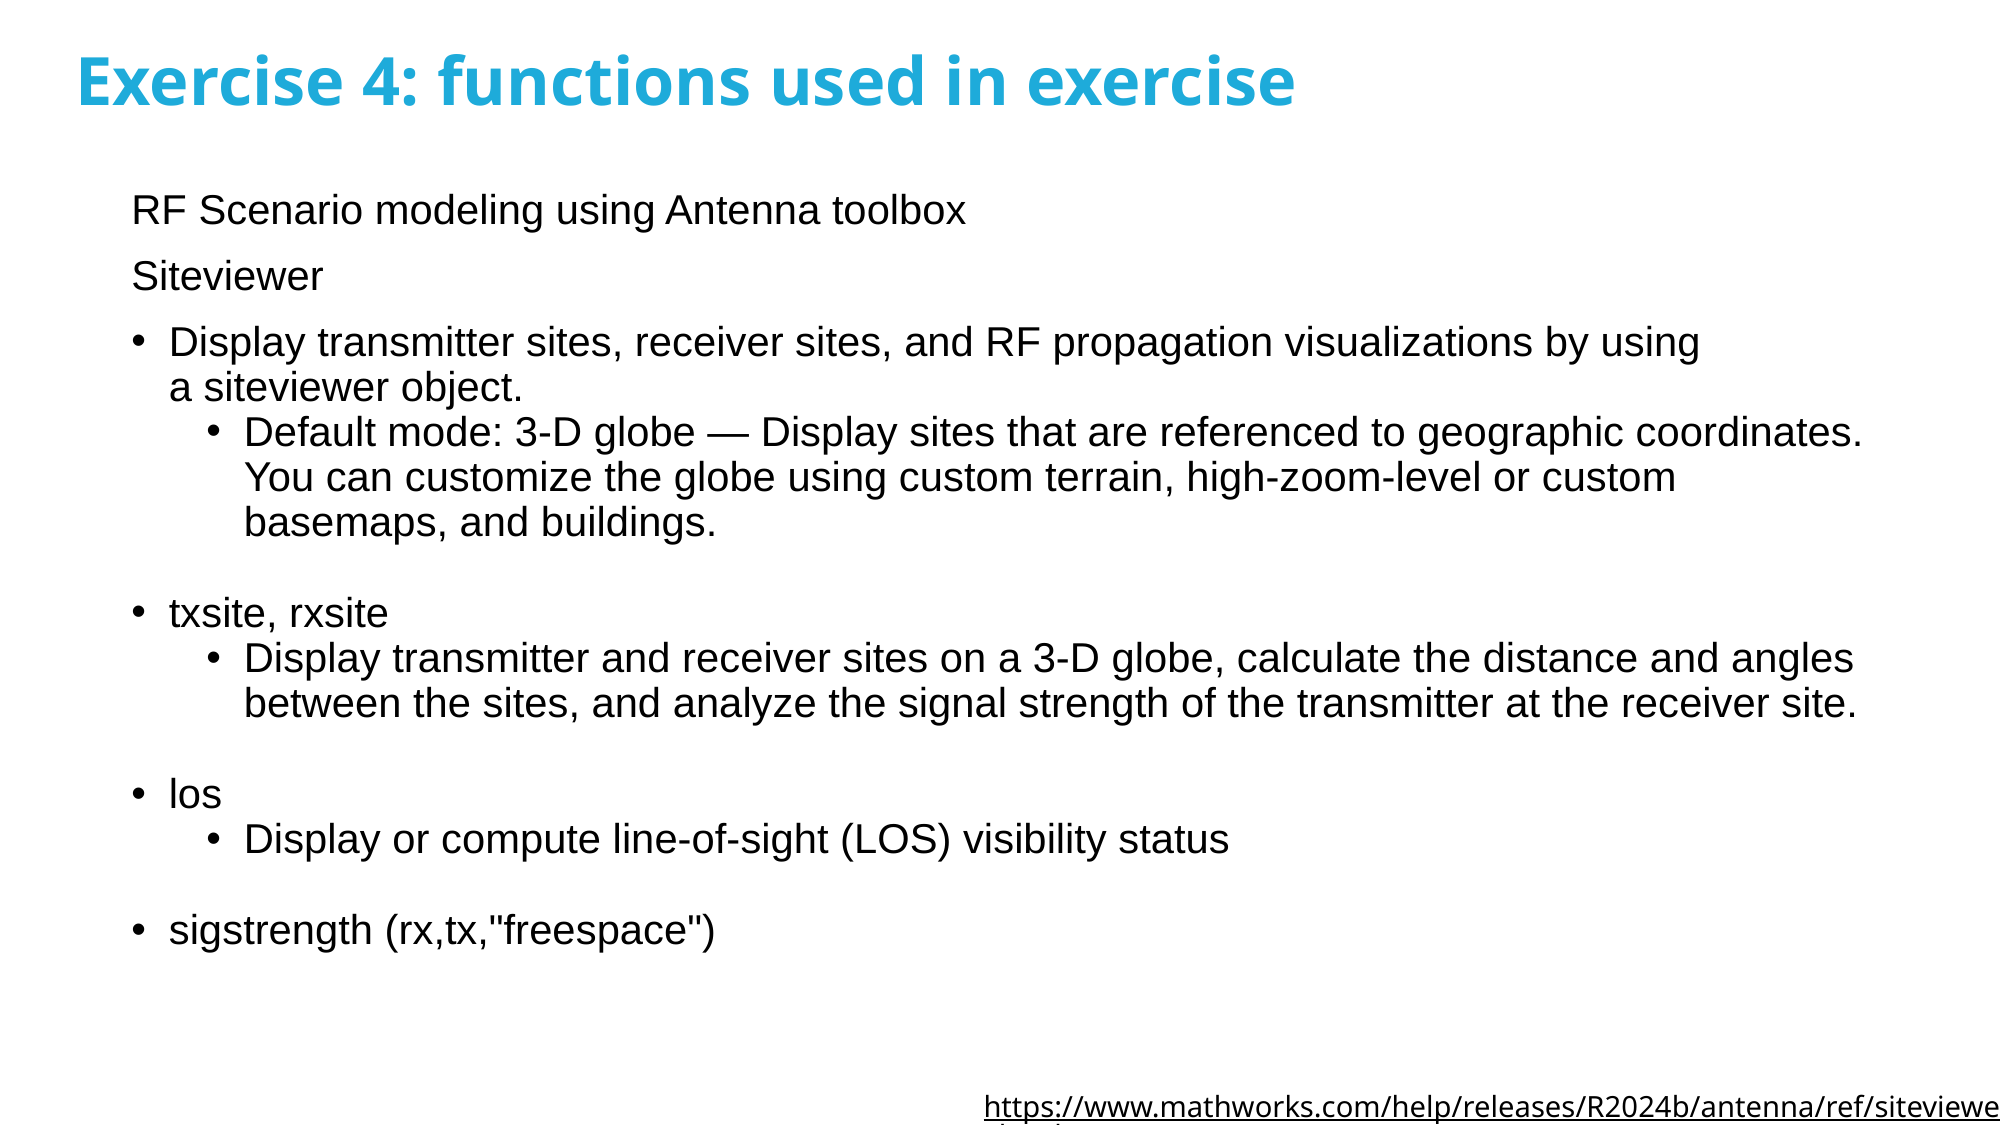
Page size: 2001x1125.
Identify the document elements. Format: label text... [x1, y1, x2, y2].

title Exercise 4: functions used in exercise [59, 44, 1827, 124]
list RF Scenario modeling using Antenna toolbox Siteviewer Display transmitter sites, receiver sites, and RF propagation visualizations by using a siteviewer object. Default mode: 3-D globe — Display sites that are referenced to geographic coordinates. You can customize the globe using custom terrain, high-zoom-level or custom basemaps, and buildings. txsite, rxsite Display transmitter and receiver sites on a 3-D globe, calculate the distance and angles between the sites, and analyze the signal strength of the transmitter at the receiver site. los Display or compute line-of-sight (LOS) visibility status sigstrength (rx,tx,"freespace") [116, 181, 1883, 944]
text_box https://www.mathworks.com/help/releases/R2024b/antenna/ref/siteviewer.html [968, 1080, 2000, 1125]
